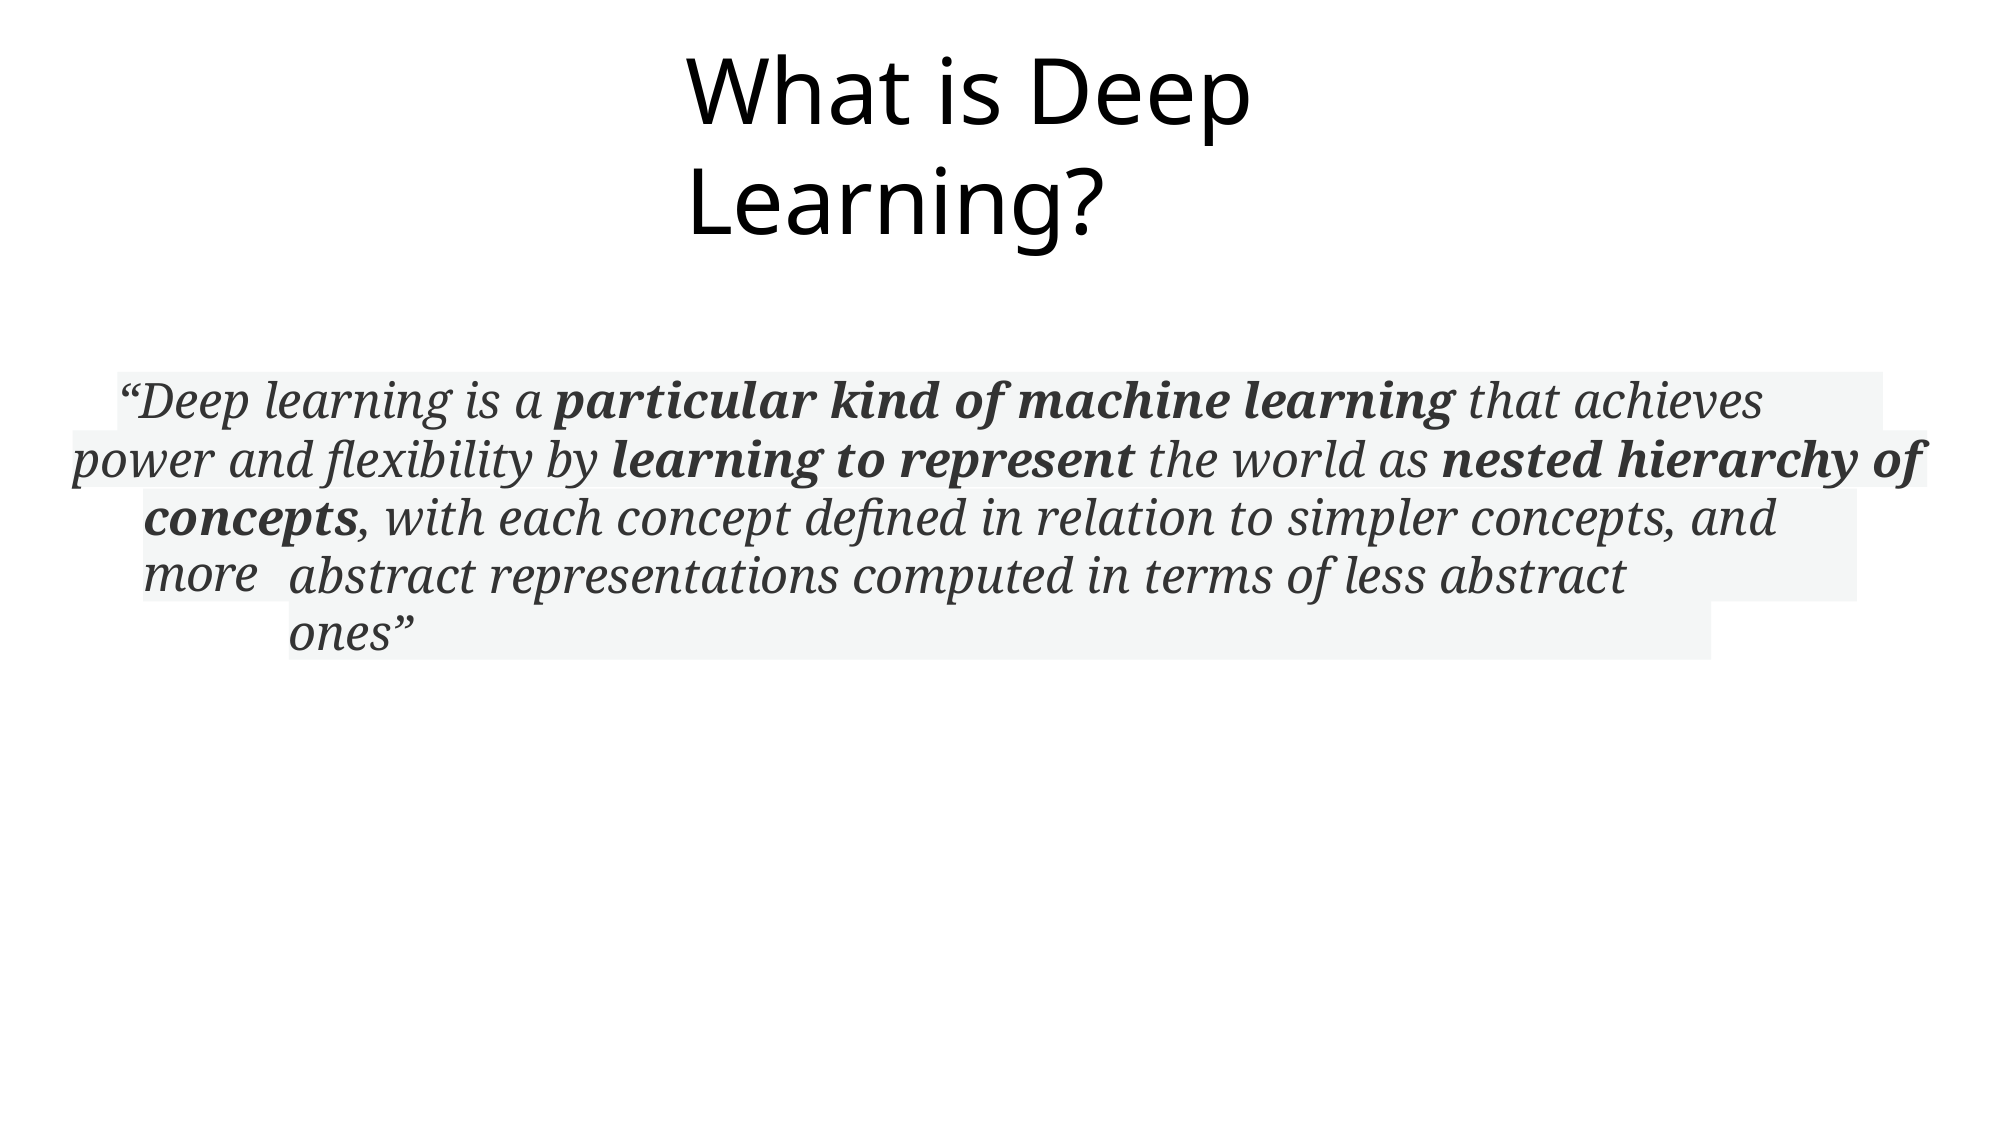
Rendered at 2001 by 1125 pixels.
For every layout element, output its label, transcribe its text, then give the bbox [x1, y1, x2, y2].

text_box “Deep learning is a particular kind of machine learning that achieves great [117, 371, 1883, 430]
text_box concepts, with each concept defined in relation to simpler concepts, and more [143, 488, 1857, 602]
text_box abstract representations computed in terms of less abstract ones” [288, 546, 1712, 660]
title What is Deep Learning? [183, 0, 1691, 253]
text_box power and flexibility by learning to represent the world as nested hierarchy of [72, 430, 1928, 487]
